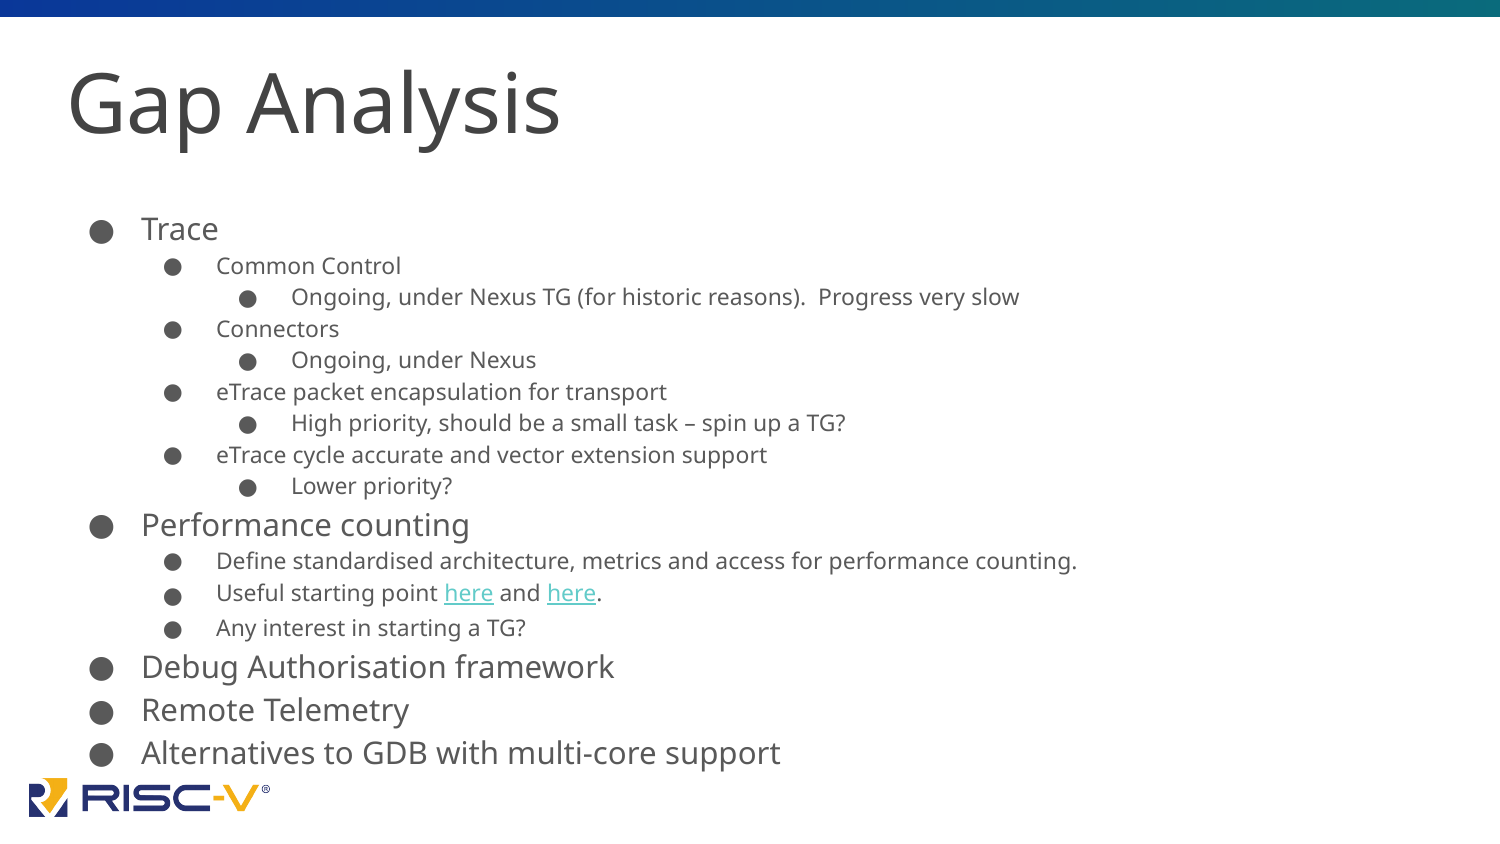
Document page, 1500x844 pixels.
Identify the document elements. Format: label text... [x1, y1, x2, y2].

list Trace Common Control Ongoing, under Nexus TG (for historic reasons). Progress very slow Connectors Ongoing, under Nexus eTrace packet encapsulation for transport High priority, should be a small task – spin up a TG? eTrace cycle accurate and vector extension support Lower priority? Performance counting Define standardised architecture, metrics and access for performance counting. Useful starting point here and here. Any interest in starting a TG? Debug Authorisation framework Remote Telemetry Alternatives to GDB with multi-core support [51, 189, 1449, 750]
title Gap Analysis [51, 35, 1449, 159]
picture [29, 778, 270, 817]
